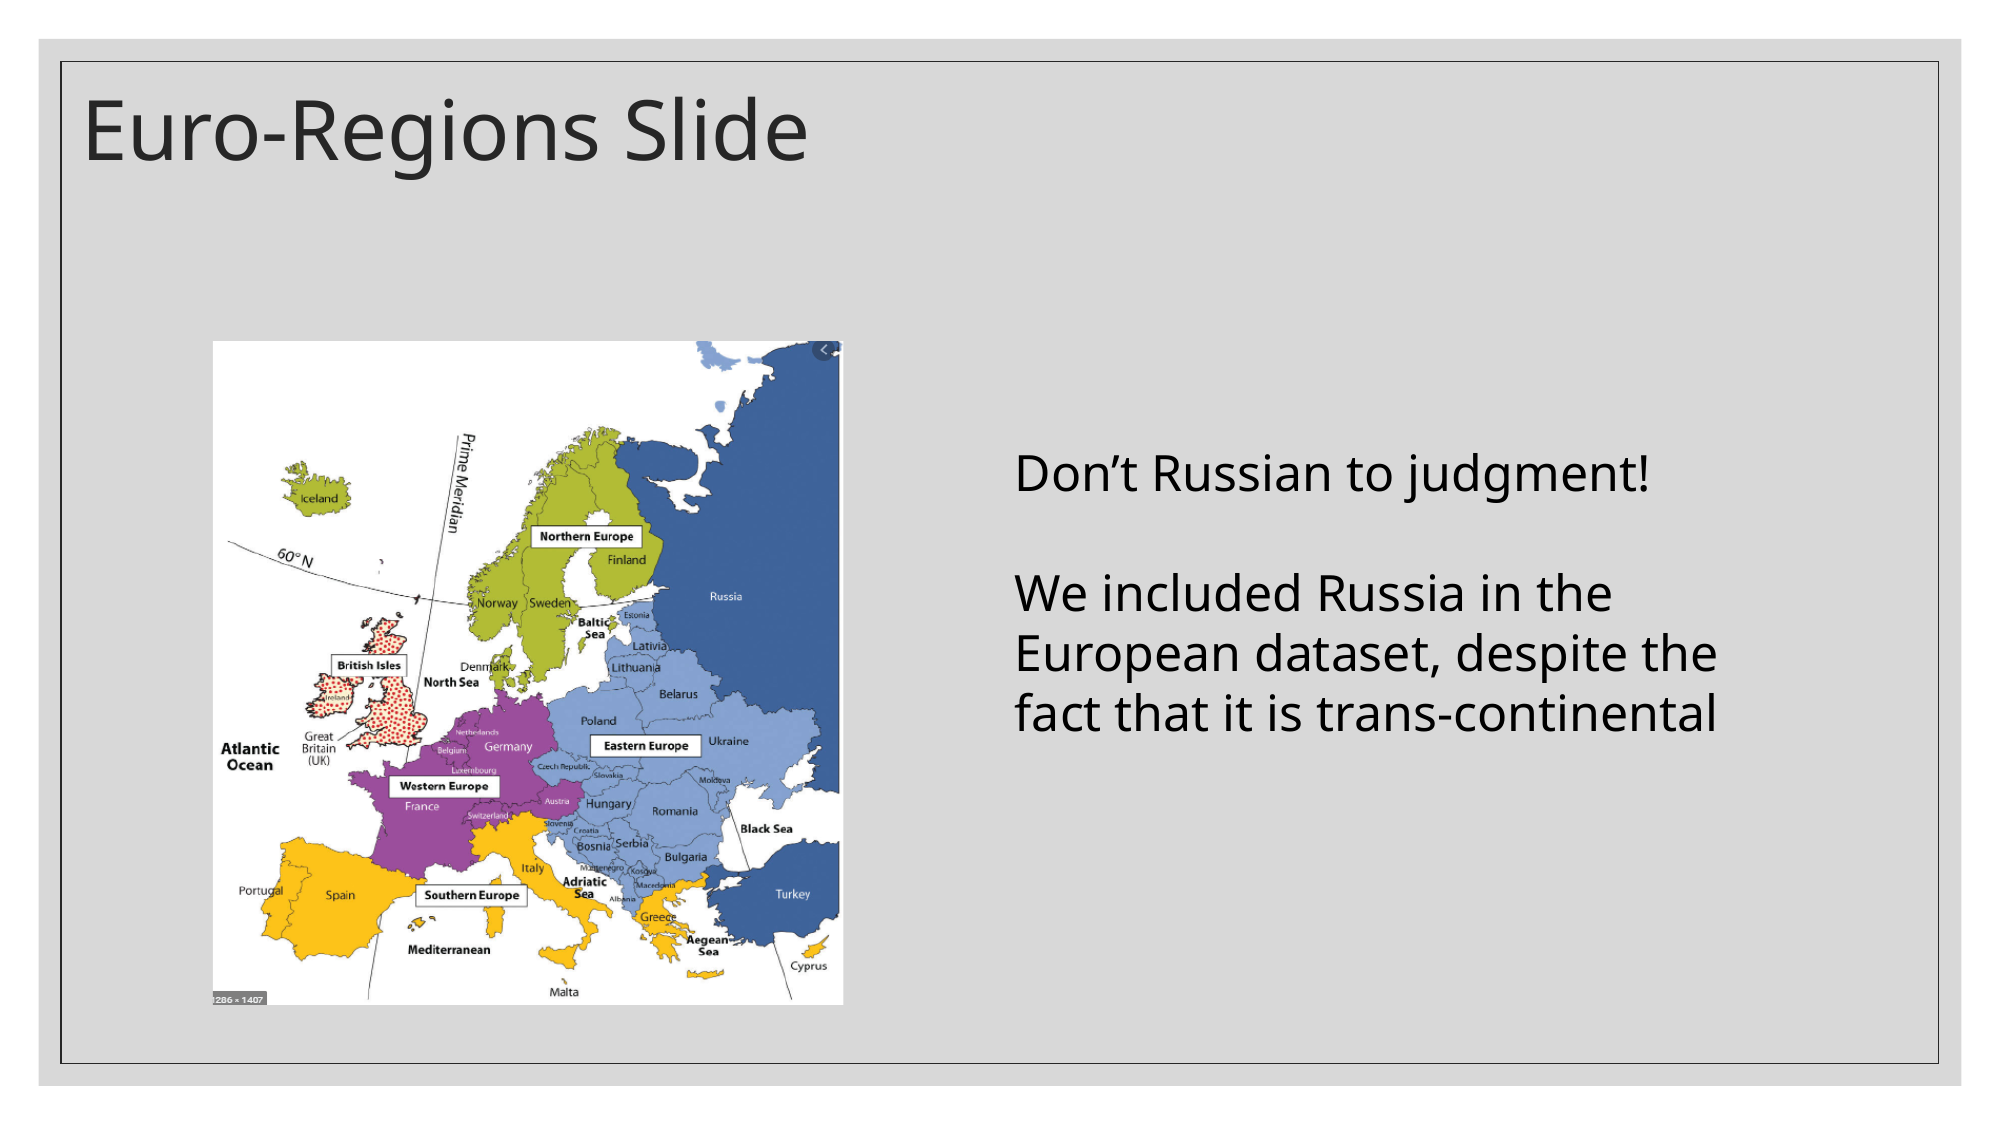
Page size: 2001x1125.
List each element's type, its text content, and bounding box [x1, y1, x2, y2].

title Euro-Regions Slide [66, 75, 1717, 193]
text_box Don’t Russian to judgment! We included Russia in the European dataset, despite the fact that it is trans-continental [999, 433, 1761, 749]
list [212, 341, 844, 1005]
